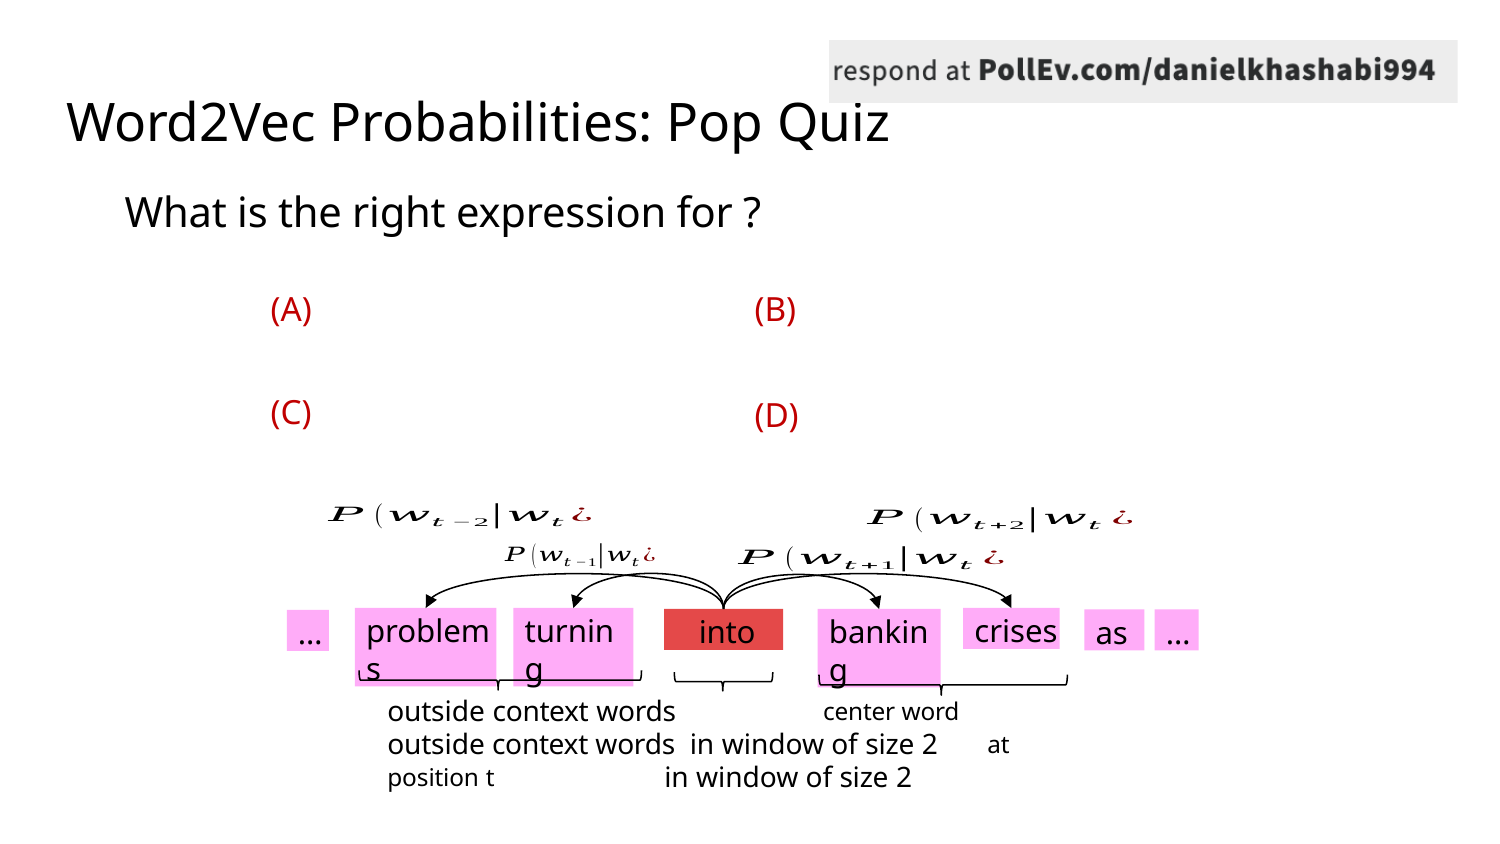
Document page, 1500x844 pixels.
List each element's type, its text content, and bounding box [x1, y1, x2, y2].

text_box [580, 670, 642, 681]
text_box crises [963, 607, 1060, 649]
text_box turning [513, 607, 568, 670]
text_box banking [873, 608, 941, 674]
text_box [818, 674, 861, 685]
text_box as [1084, 609, 1145, 651]
text_box outside context words center word outside context words in window of size 2 at position t in window of size 2 [385, 693, 1077, 796]
text_box banking [817, 608, 861, 688]
picture [828, 40, 1458, 104]
text_box turning [580, 607, 634, 670]
text_box into [664, 608, 784, 650]
title Word2Vec Probabilities: Pop Quiz [51, 72, 1449, 167]
text_box [873, 674, 1068, 693]
text_box [674, 672, 773, 691]
text_box problems [354, 607, 497, 687]
text_box … [286, 609, 329, 651]
text_box turning [580, 681, 634, 687]
text_box … [1154, 609, 1199, 651]
text_box turning [513, 681, 568, 687]
text_box [359, 670, 568, 691]
